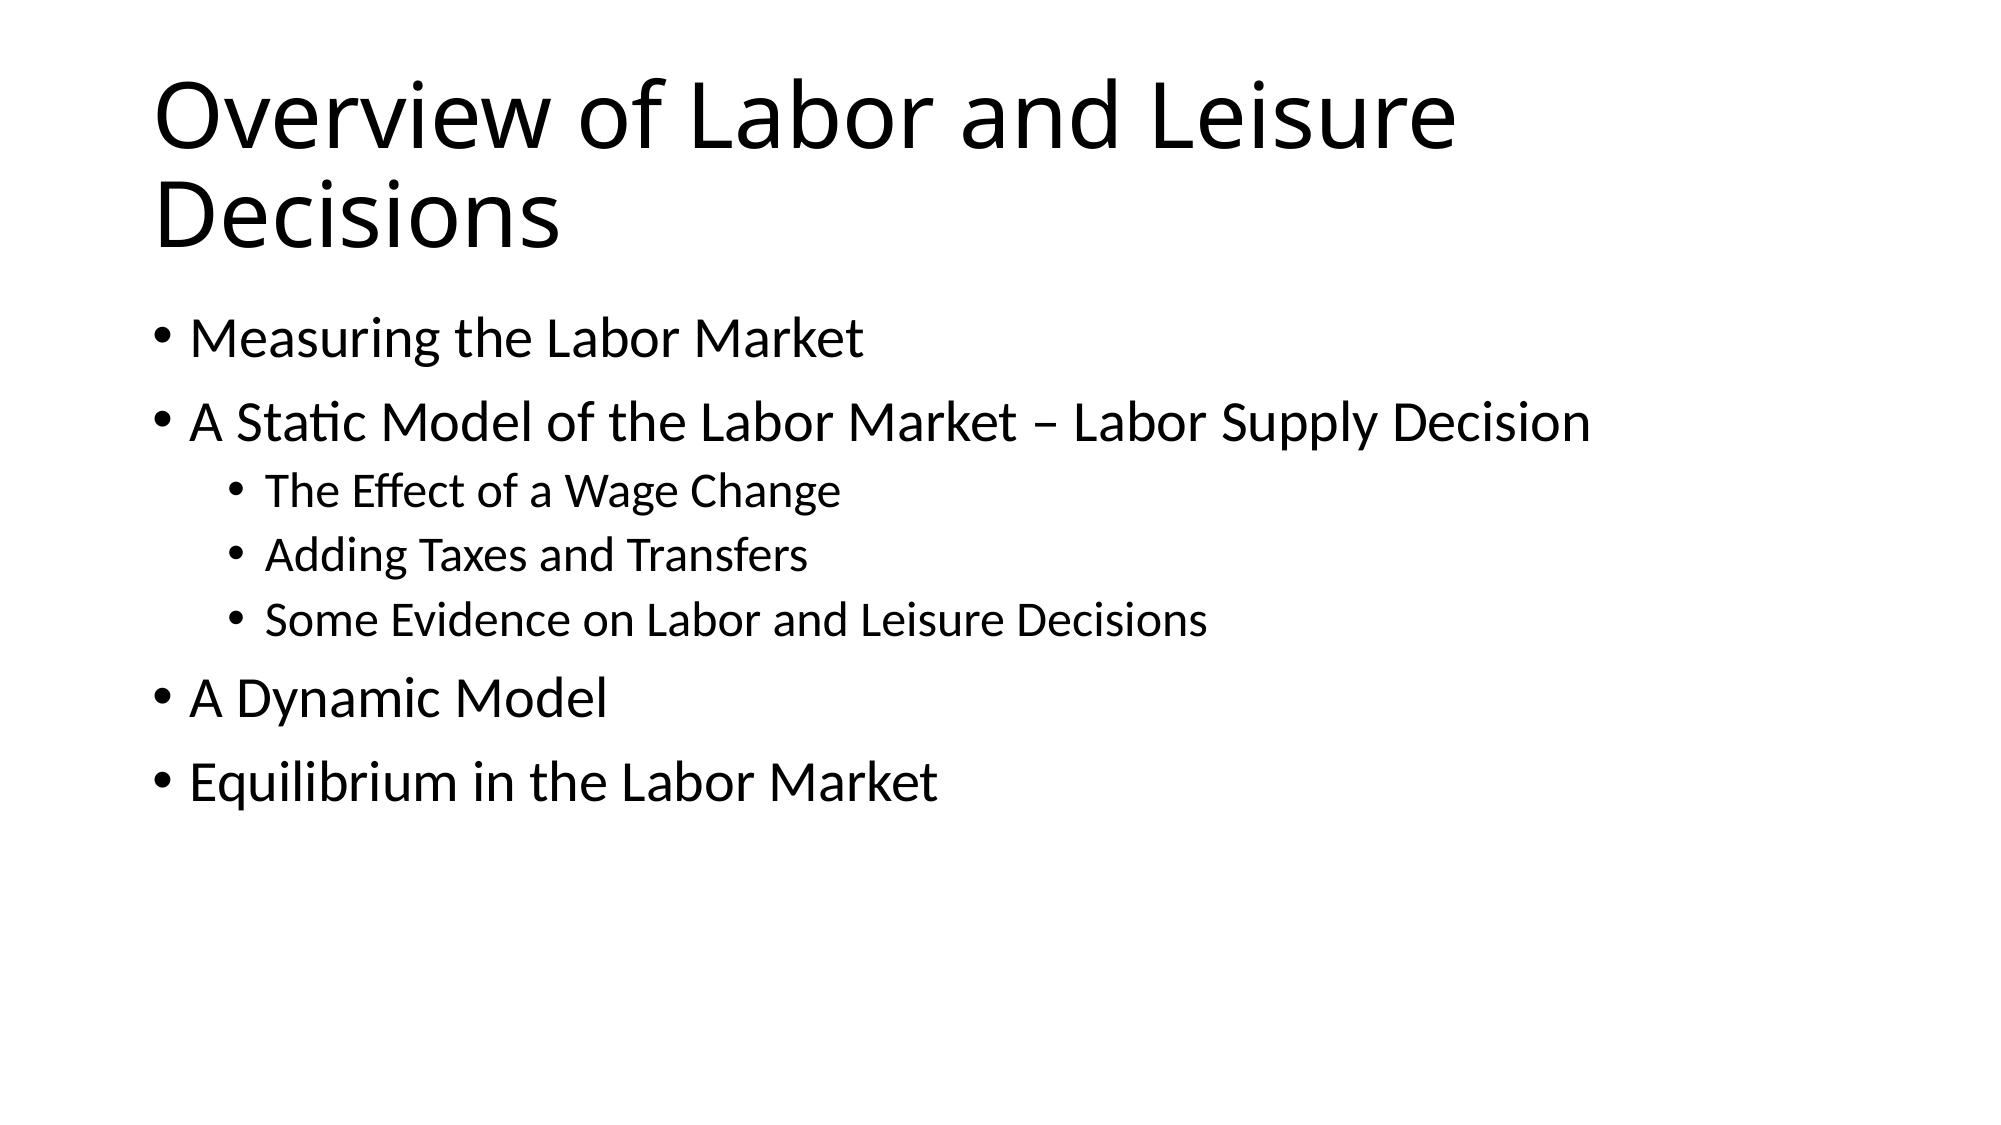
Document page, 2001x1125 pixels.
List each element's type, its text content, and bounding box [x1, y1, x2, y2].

title Overview of Labor and Leisure Decisions [137, 59, 1863, 278]
list Measuring the Labor Market A Static Model of the Labor Market – Labor Supply Decision The Effect of a Wage Change Adding Taxes and Transfers Some Evidence on Labor and Leisure Decisions A Dynamic Model Equilibrium in the Labor Market [137, 299, 1863, 1014]
